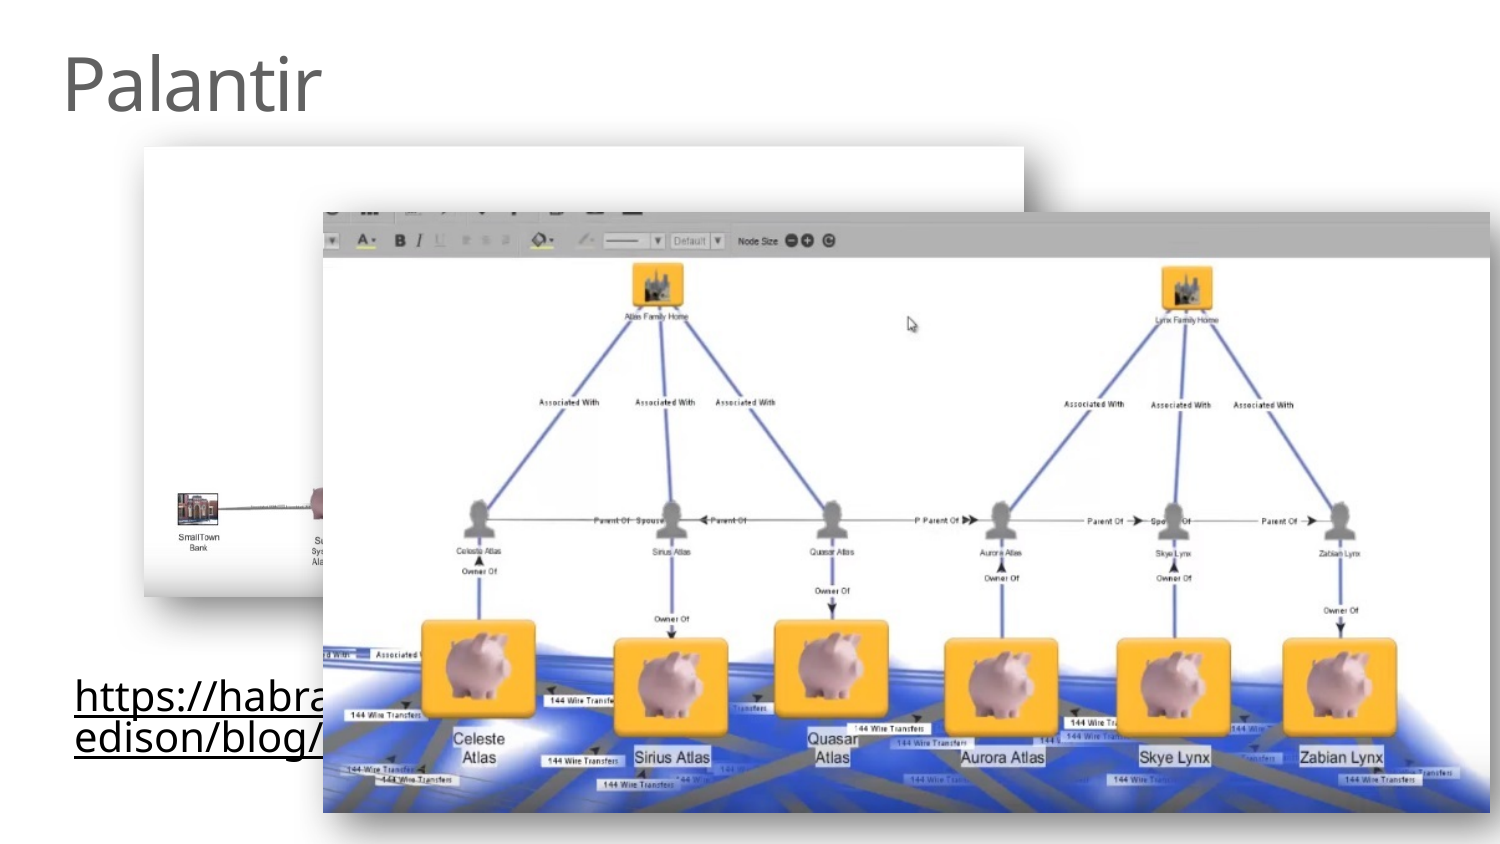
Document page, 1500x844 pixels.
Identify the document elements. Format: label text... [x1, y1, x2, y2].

title Palantir [44, 35, 1456, 147]
list https://habrahabr.ru/company/edison/blog/280434/ [44, 161, 310, 821]
picture [144, 145, 1490, 813]
